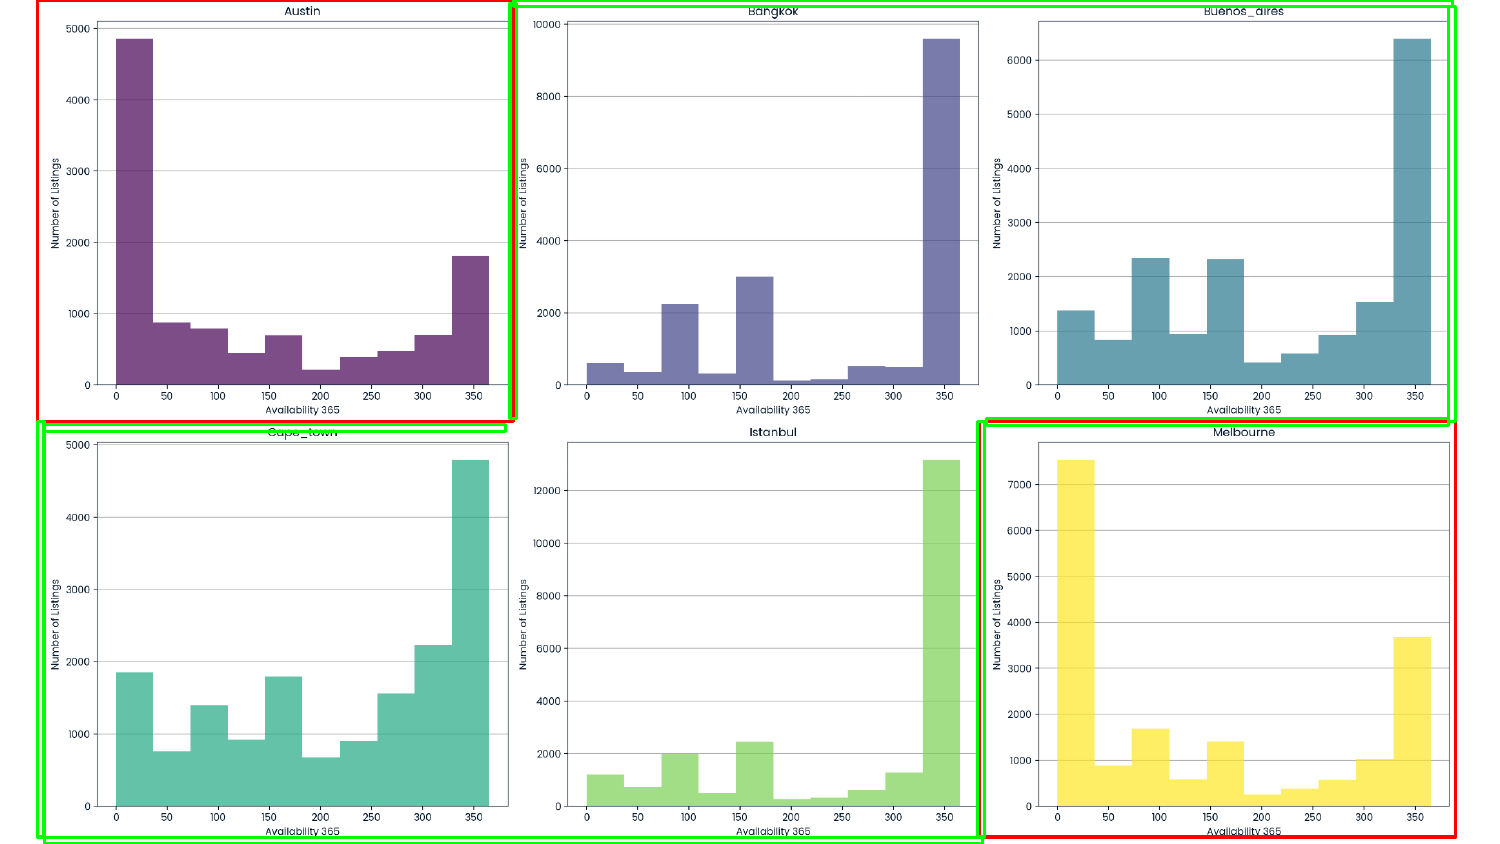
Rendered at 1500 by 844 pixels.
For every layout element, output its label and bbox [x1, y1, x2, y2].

text_box [37, 0, 41, 421]
picture [43, 0, 1457, 844]
